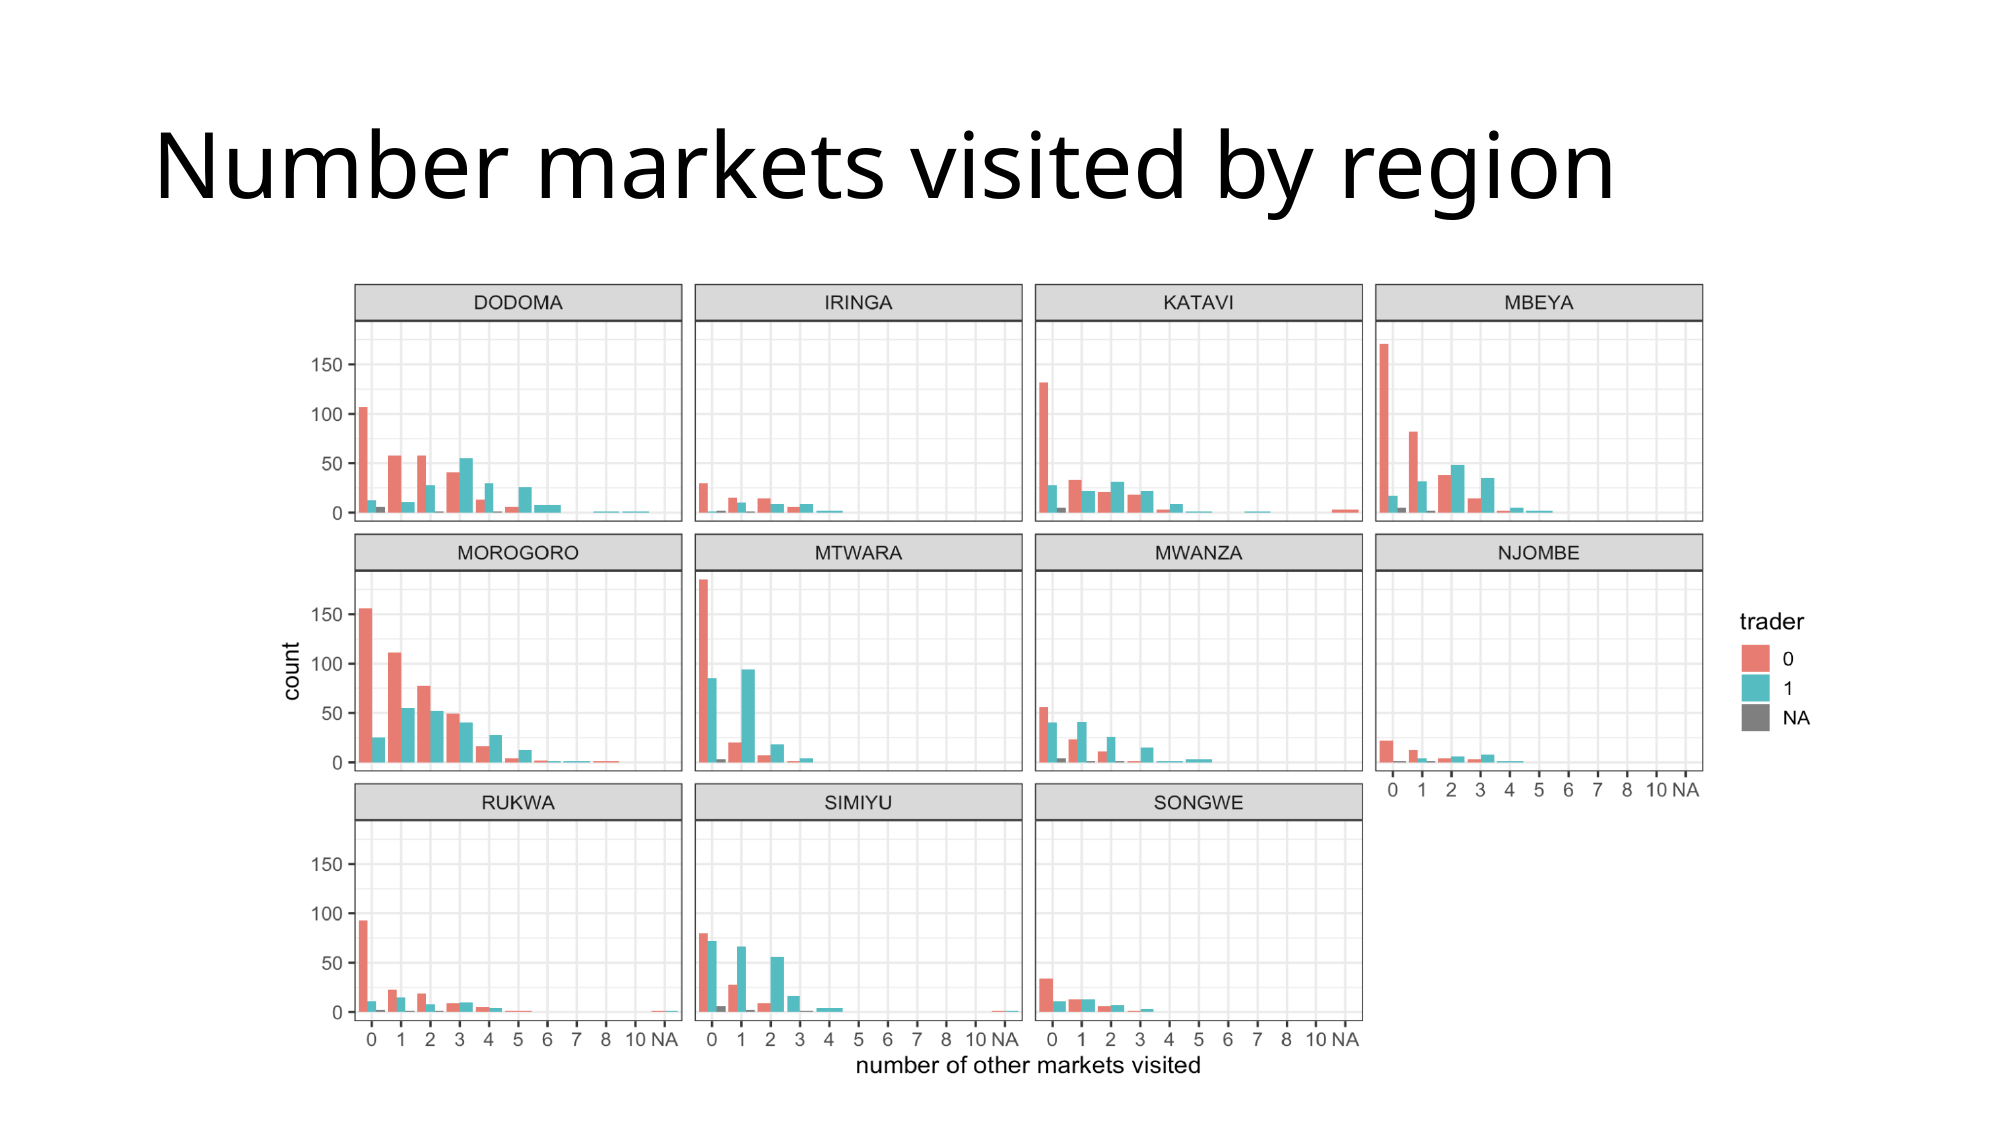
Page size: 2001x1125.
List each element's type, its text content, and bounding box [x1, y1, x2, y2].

title Number markets visited by region [137, 59, 1863, 278]
picture [278, 277, 1820, 1080]
